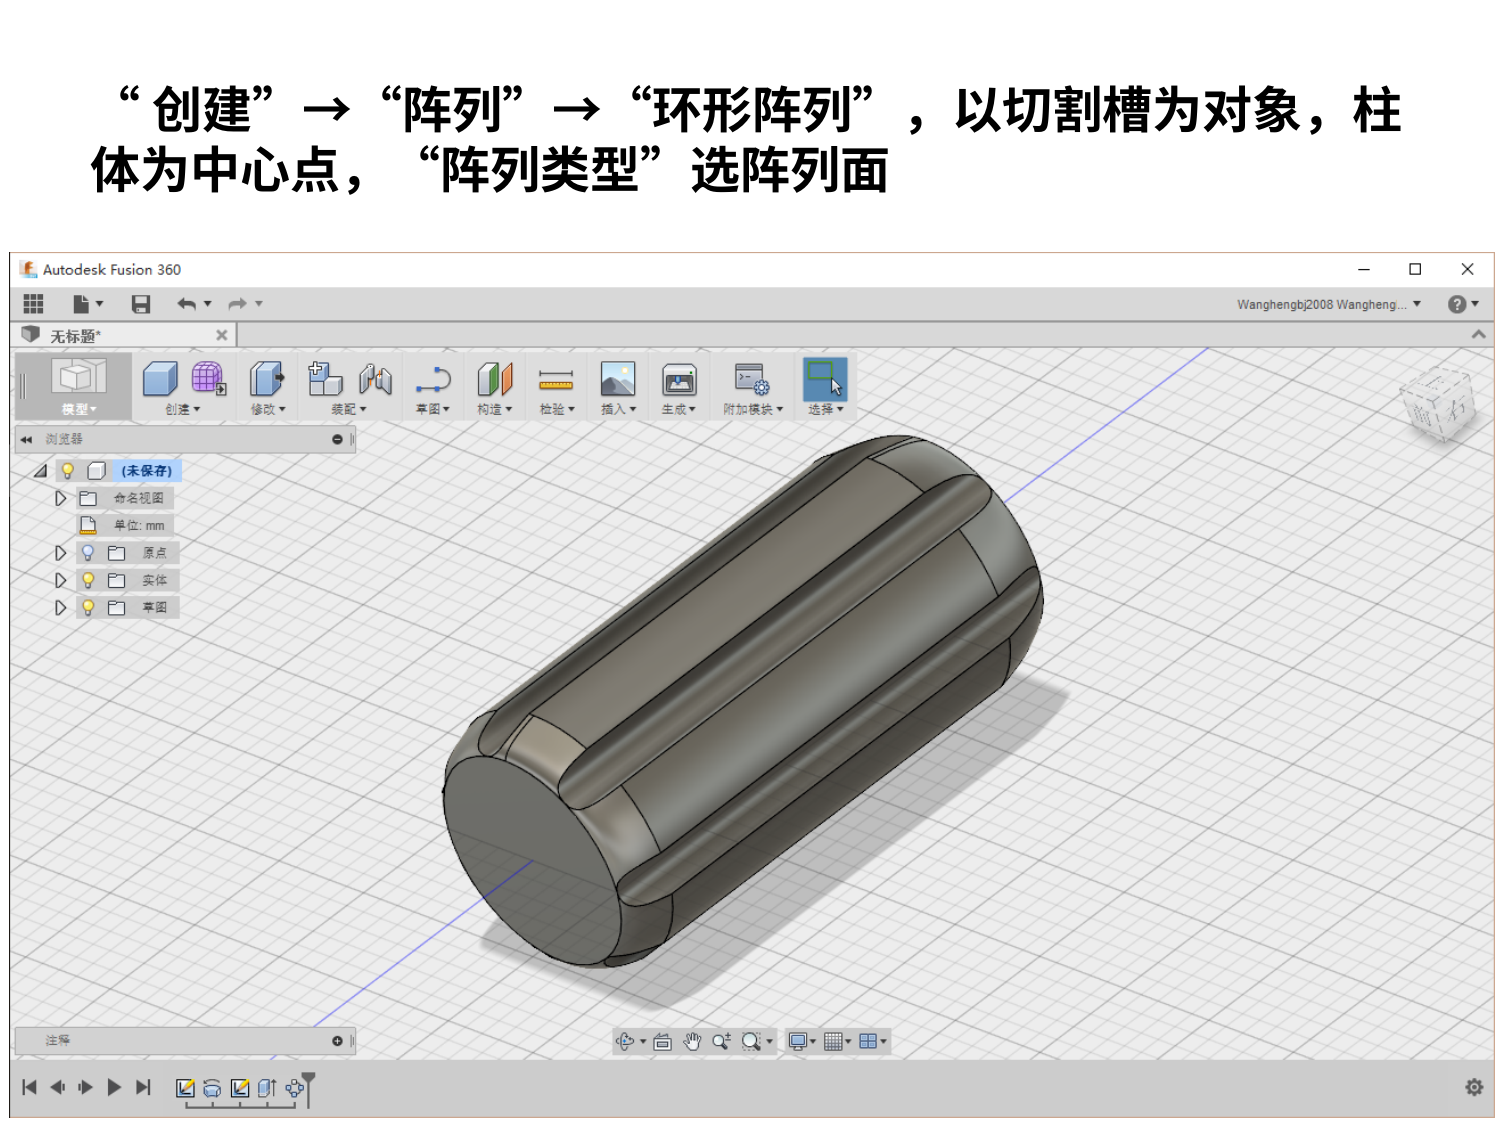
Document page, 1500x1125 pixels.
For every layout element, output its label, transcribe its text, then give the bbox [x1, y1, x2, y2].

title “创建”→“阵列”→“环形阵列”，以切割槽为对象，柱体为中心点，“阵列类型”选阵列面 [75, 45, 1425, 233]
picture [9, 252, 1495, 1118]
